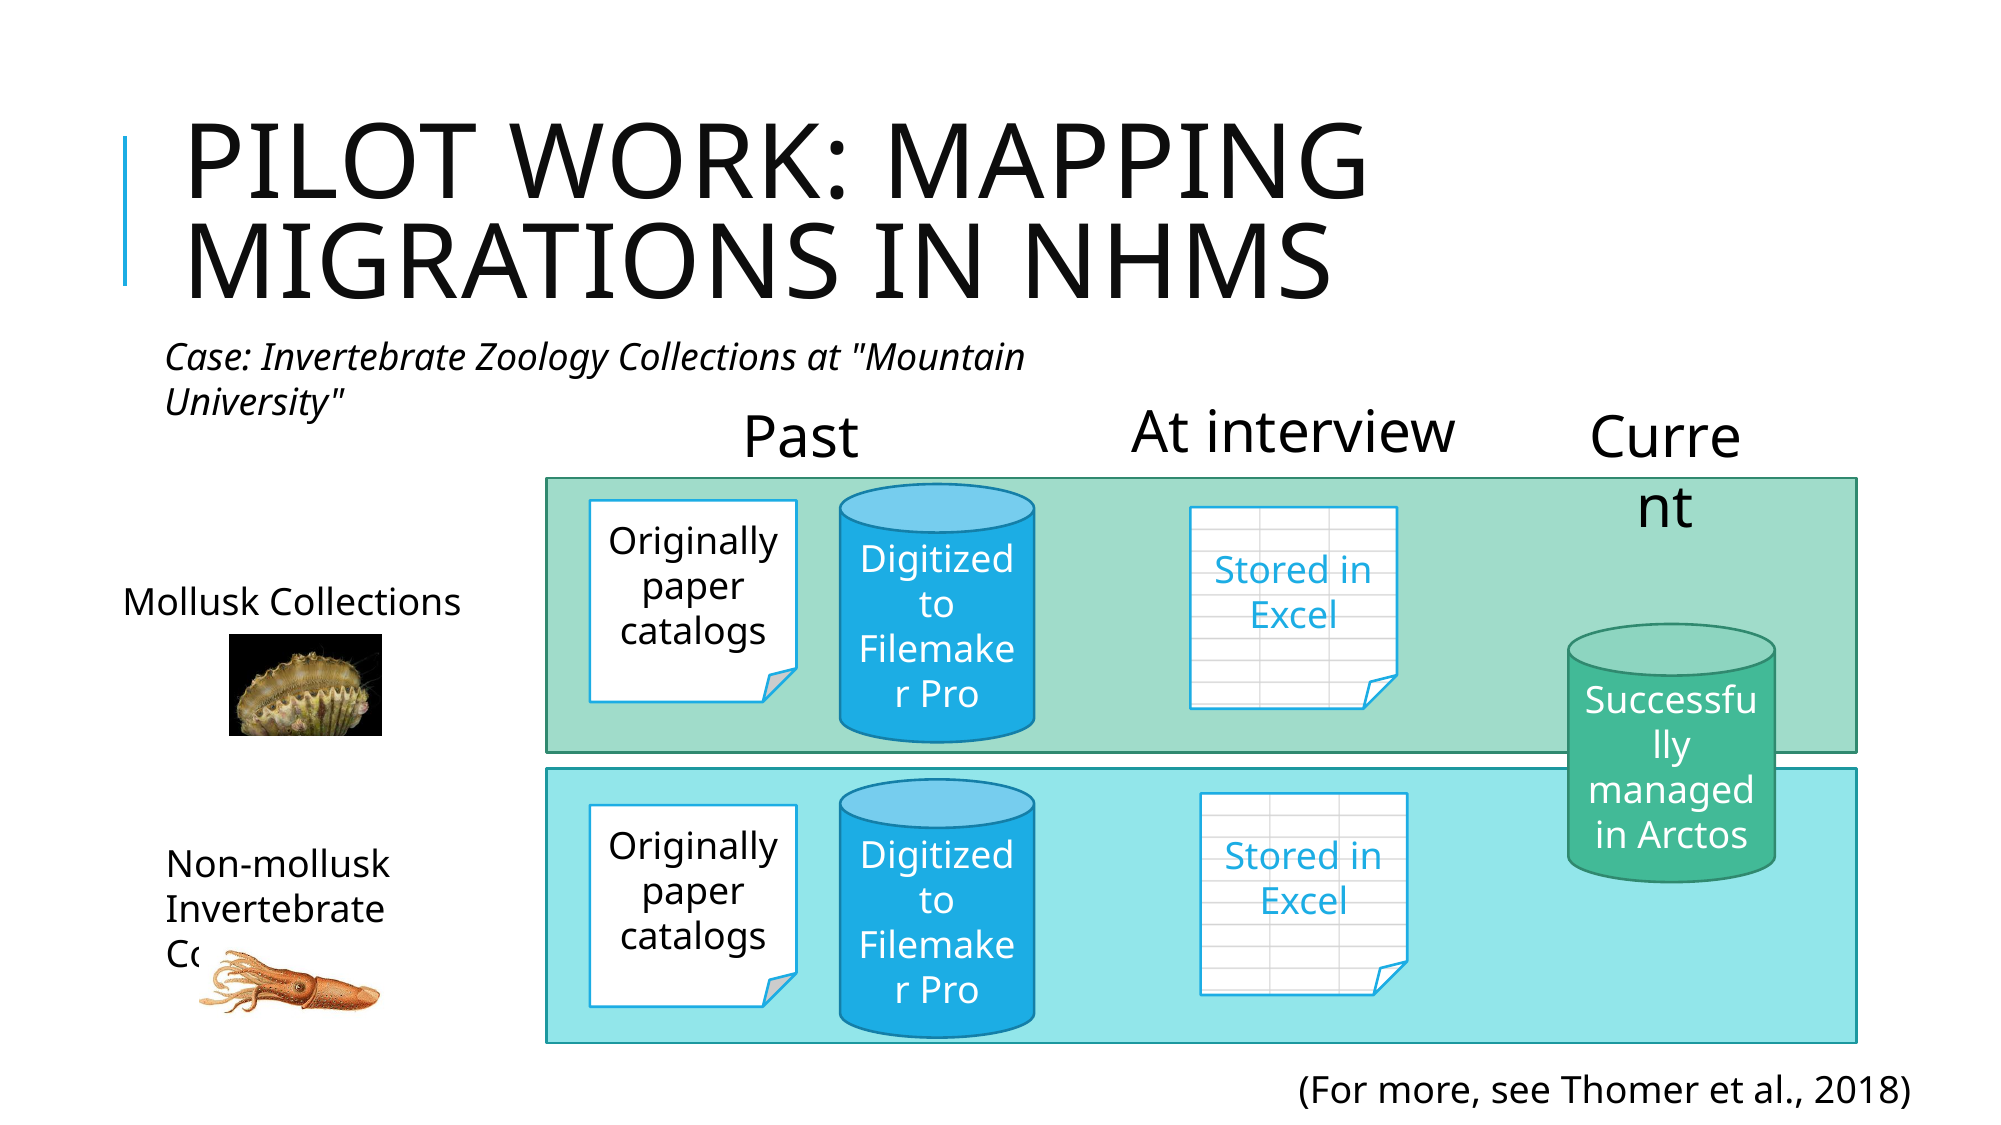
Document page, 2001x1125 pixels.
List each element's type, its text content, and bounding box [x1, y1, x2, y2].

text_box Non-mollusk Invertebrate Collections [150, 832, 547, 982]
text_box Successfully managed in Arctos [1567, 622, 1777, 884]
text_box Past [618, 431, 983, 477]
text_box Digitized to Filemaker Pro [838, 482, 1036, 744]
picture [229, 634, 383, 737]
text_box [545, 767, 1858, 1044]
text_box (For more, see Thomer et al., 2018) [1284, 1058, 1927, 1119]
text_box [545, 477, 1858, 754]
text_box At interview [1080, 387, 1507, 472]
text_box Stored in Excel [1199, 792, 1409, 997]
picture [199, 937, 391, 1022]
text_box Current [1558, 392, 1773, 547]
text_box Digitized to Filemaker Pro [838, 778, 1036, 1039]
text_box Stored in Excel [1189, 505, 1399, 711]
text_box Originally paper catalogs [588, 499, 798, 704]
text_box Originally paper catalogs [588, 803, 798, 1009]
title Pilot work: Mapping migrations in NHMs [168, 96, 1763, 342]
text_box Mollusk Collections [107, 570, 477, 631]
text_box Case: Invertebrate Zoology Collections at "Mountain University" [149, 325, 1176, 431]
